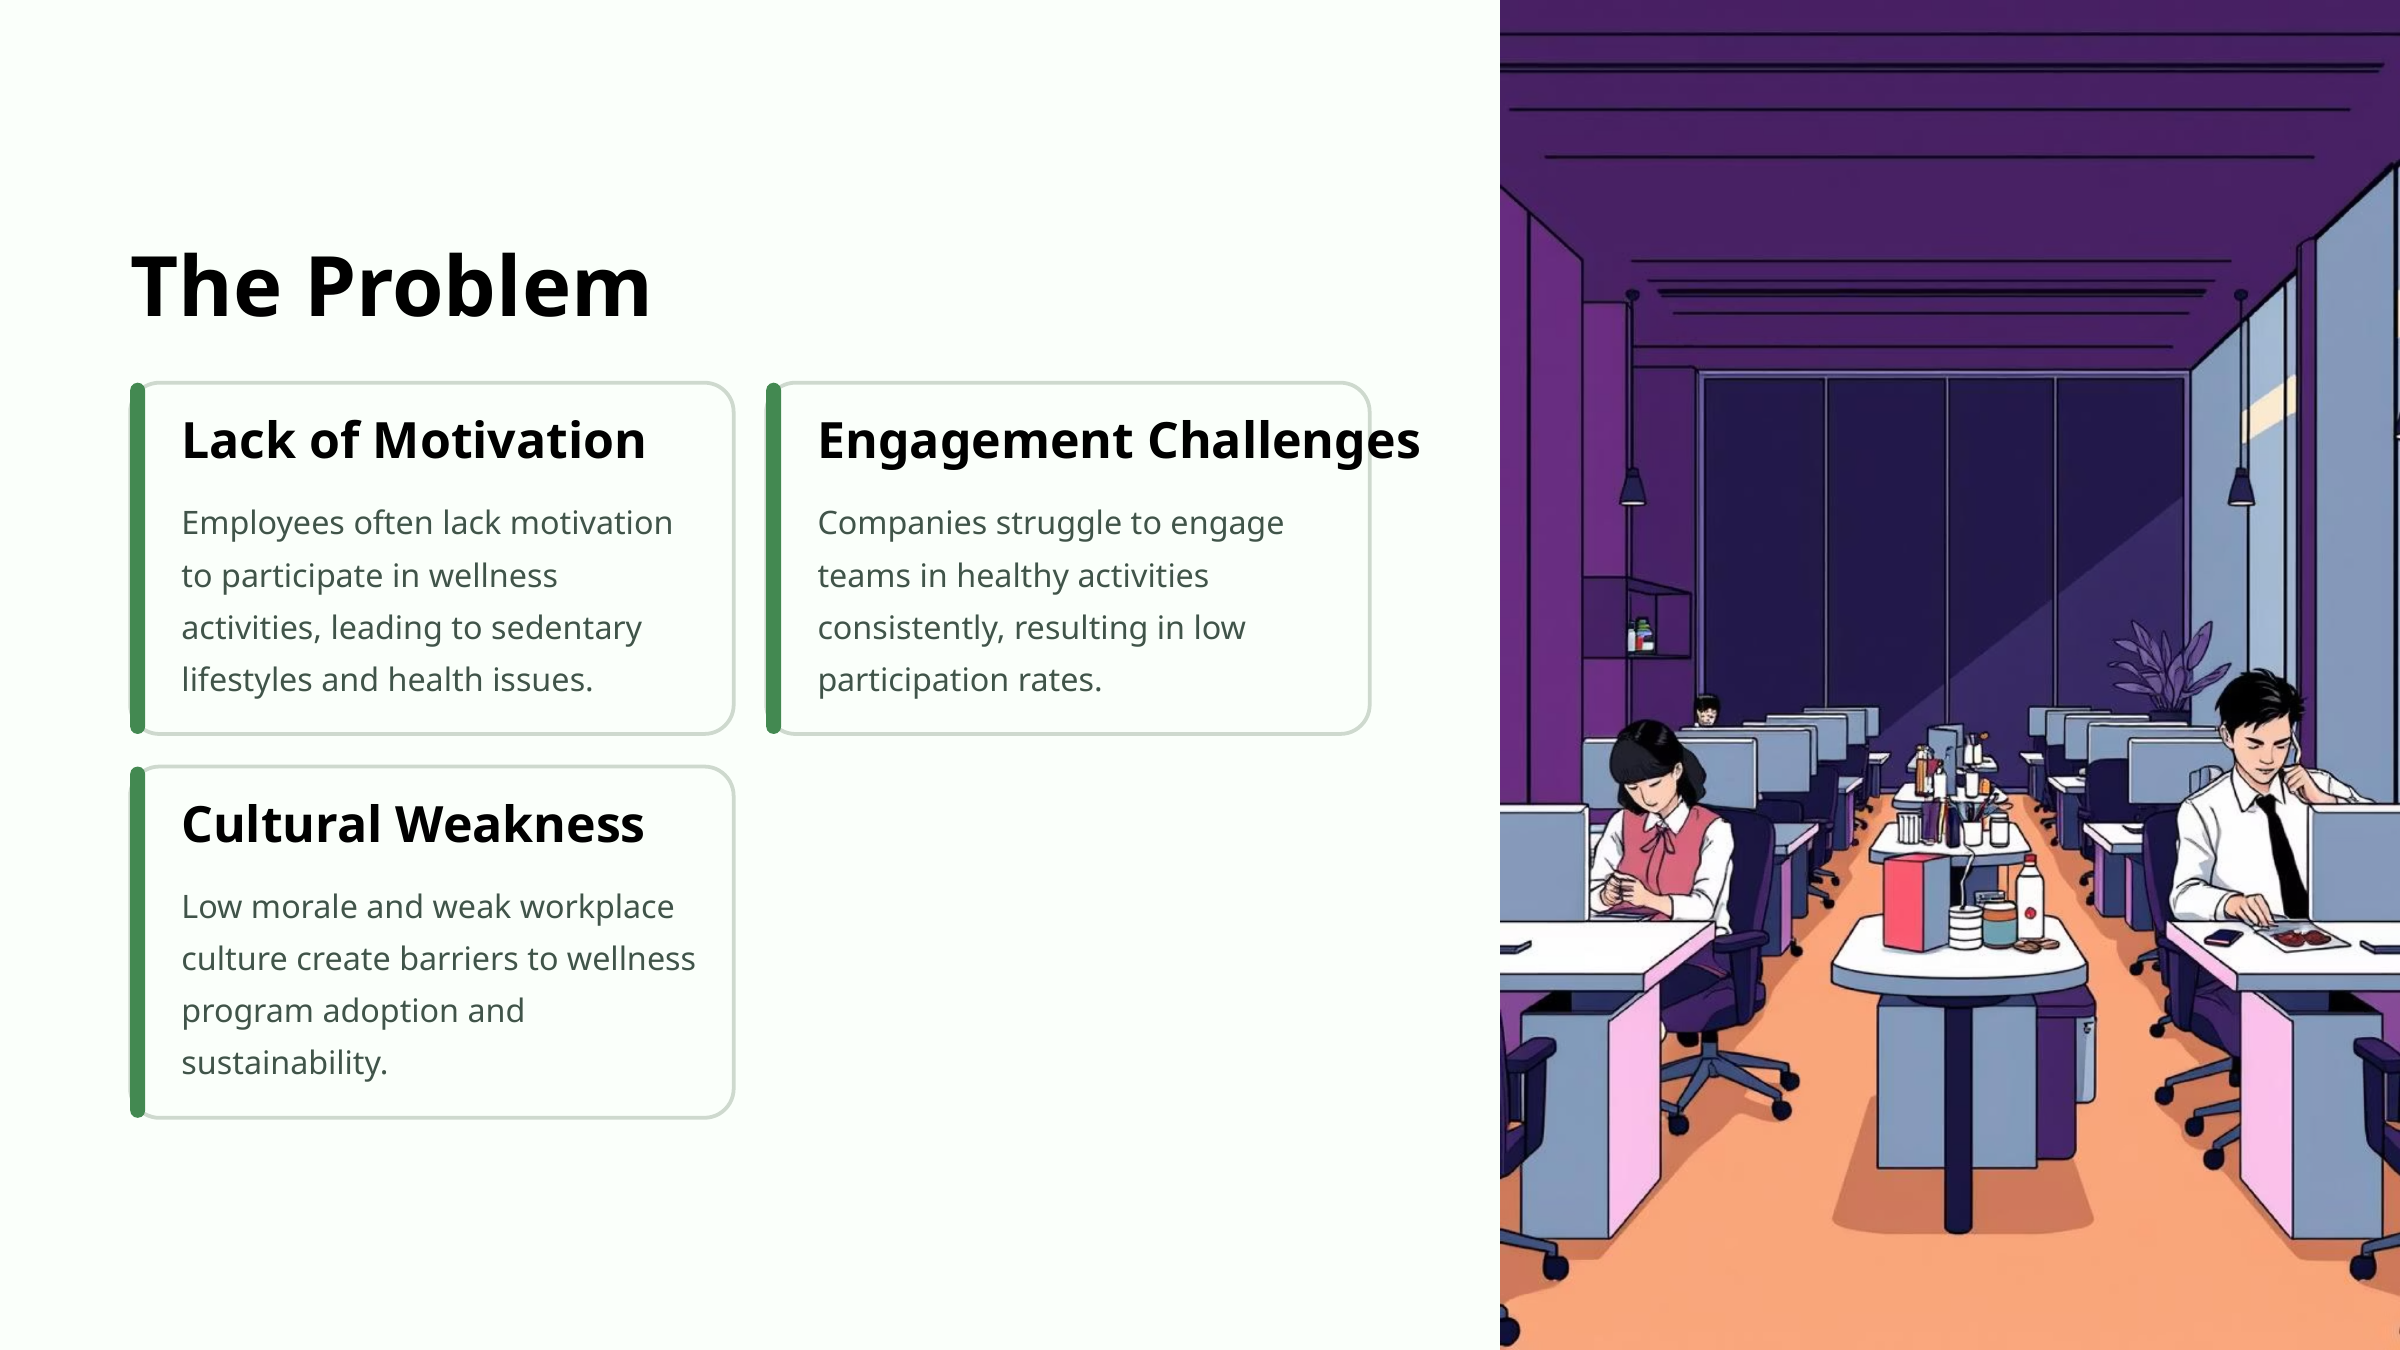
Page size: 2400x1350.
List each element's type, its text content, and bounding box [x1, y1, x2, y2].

text_box Lack of Motivation [181, 418, 589, 470]
text_box Employees often lack motivation to participate in wellness activities, leading to sedentary lifestyles and health issues. [181, 489, 698, 698]
text_box [145, 382, 734, 734]
text_box [130, 382, 146, 734]
text_box [781, 382, 1370, 734]
text_box The Problem [130, 232, 945, 334]
text_box [130, 766, 146, 1118]
picture [1499, 0, 2400, 1350]
text_box [145, 766, 734, 1118]
text_box Engagement Challenges [817, 418, 1311, 470]
text_box [766, 382, 782, 734]
text_box Companies struggle to engage teams in healthy activities consistently, resulting in low participation rates. [817, 489, 1334, 698]
text_box Low morale and weak workplace culture create barriers to wellness program adoption and sustainability. [181, 873, 698, 1082]
text_box Cultural Weakness [181, 802, 589, 854]
